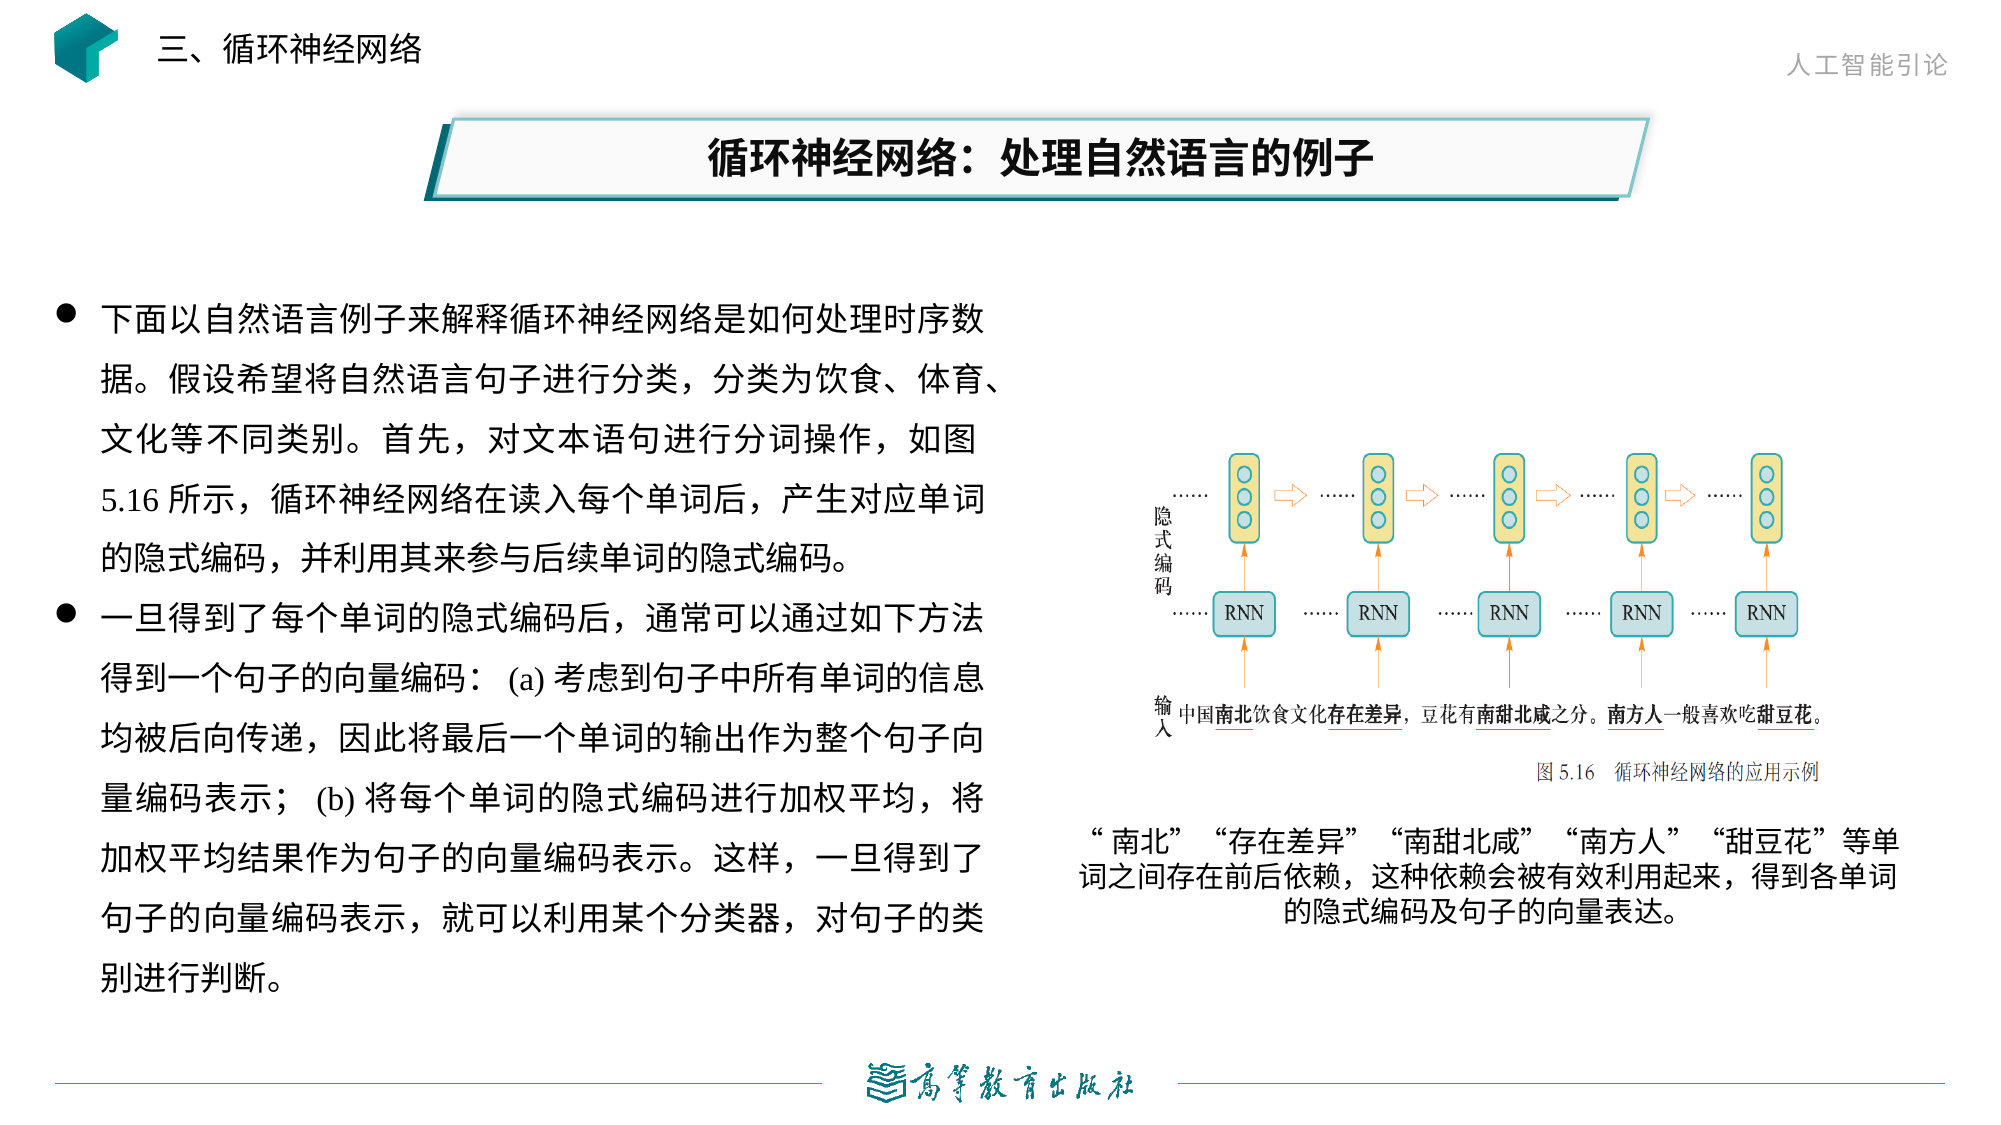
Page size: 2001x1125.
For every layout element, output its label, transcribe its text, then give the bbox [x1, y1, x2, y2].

text_box 三、循环神经网络 [141, 21, 438, 76]
text_box 下面以自然语言例子来解释循环神经网络是如何处理时序数据。假设希望将自然语言句子进行分类，分类为饮食、体育、文化等不同类别。首先，对文本语句进行分词操作，如图5.16所示，循环神经网络在读入每个单词后，产生对应单词的隐式编码，并利用其来参与后续单词的隐式编码。 一旦得到了每个单词的隐式编码后，通常可以通过如下方法得到一个句子的向量编码：(a)考虑到句子中所有单词的信息均被后向传递，因此将最后一个单词的输出作为整个句子向量编码表示；(b)将每个单词的隐式编码进行加权平均，将加权平均结果作为句子的向量编码表示。这样，一旦得到了句子的向量编码表示，就可以利用某个分类器，对句子的类别进行判断。 [39, 270, 1000, 1004]
picture [867, 1063, 1133, 1103]
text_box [423, 119, 1649, 201]
picture [1067, 386, 1854, 814]
text_box “南北”“存在差异”“南甜北咸”“南方人”“甜豆花”等单词之间存在前后依赖，这种依赖会被有效利用起来，得到各单词的隐式编码及句子的向量表达。 [1056, 781, 1920, 936]
